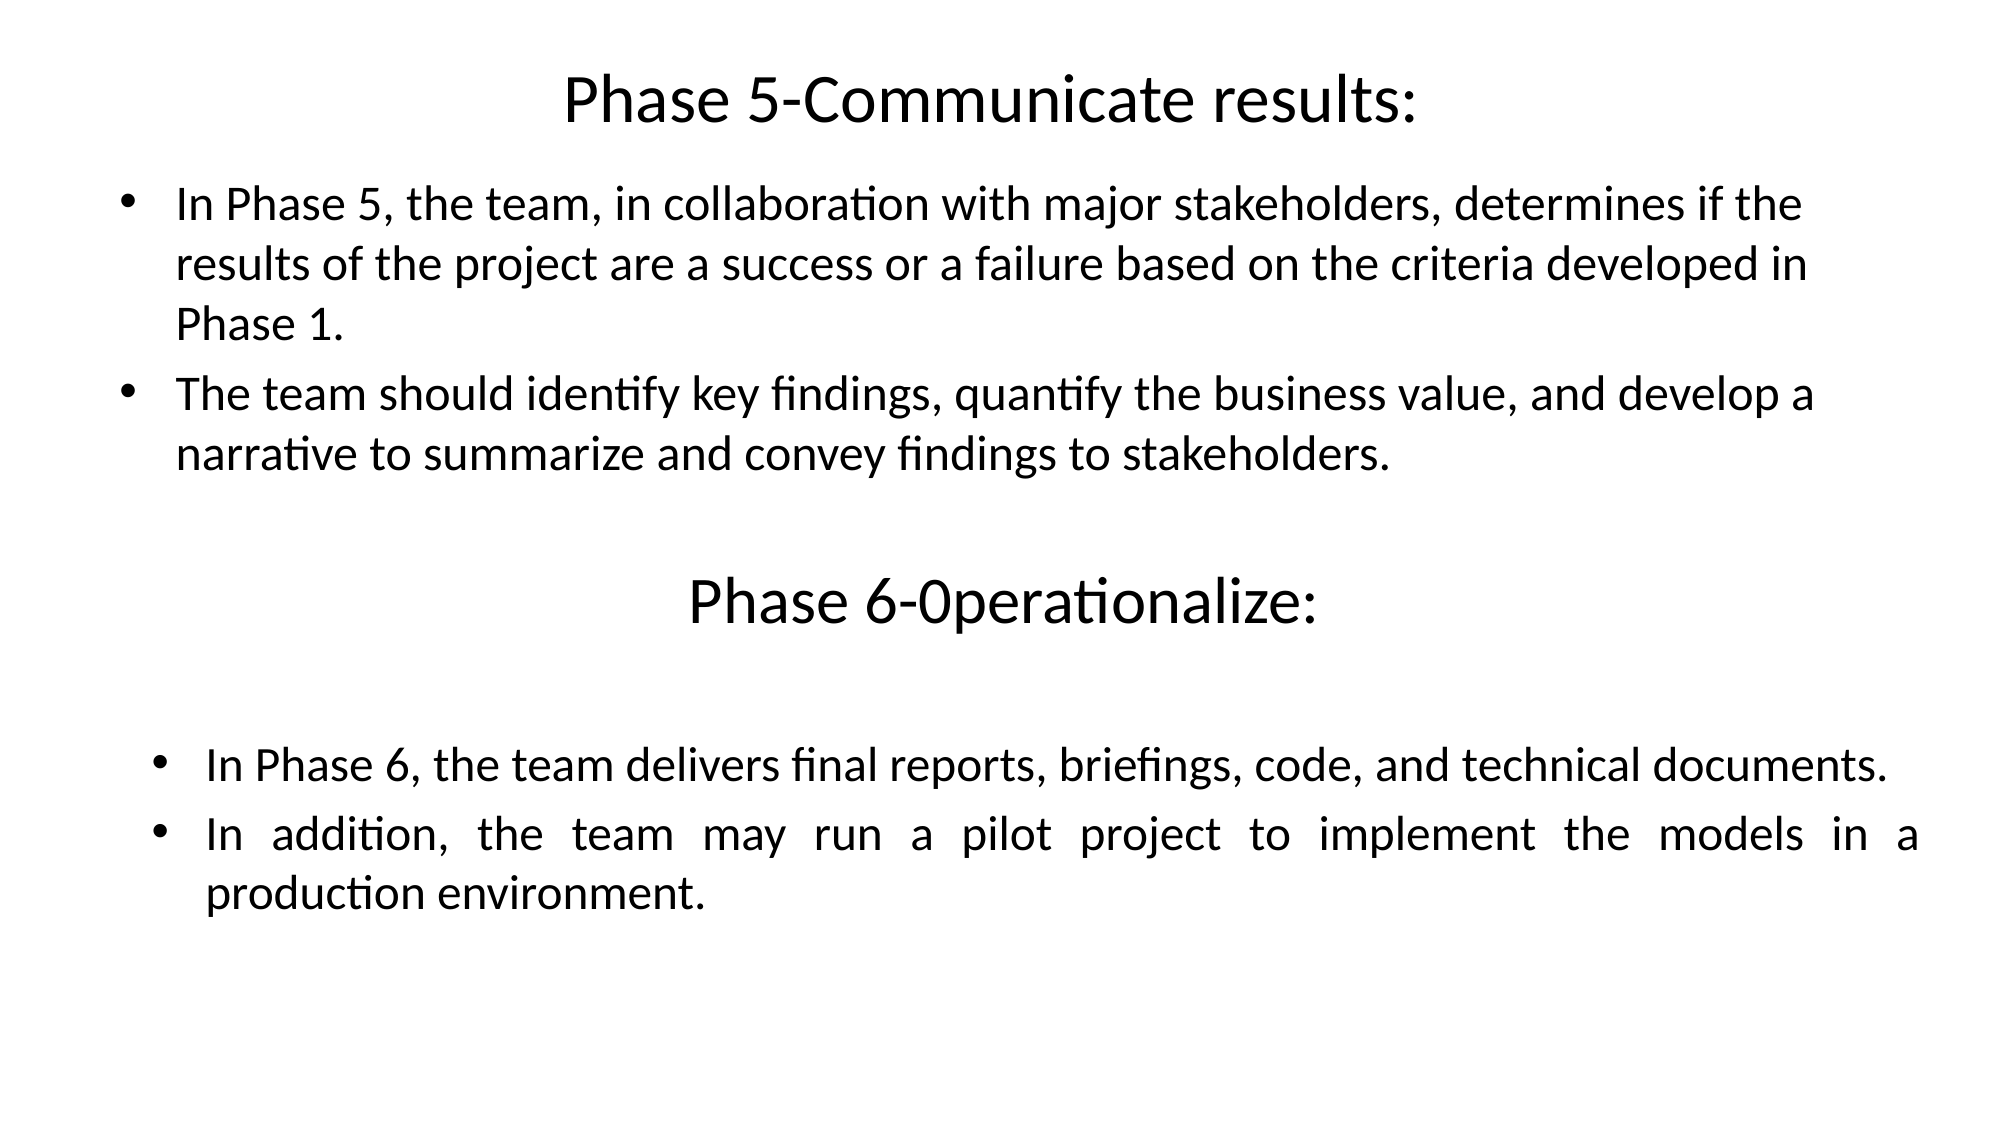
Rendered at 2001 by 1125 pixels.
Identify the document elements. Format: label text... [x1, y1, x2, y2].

text_box Phase 6-0perationalize: [104, 538, 1905, 656]
title Phase 5-Communicate results: [99, 45, 1900, 145]
text_box In Phase 6, the team delivers final reports, briefings, code, and technical documents. In addition, the team may run a pilot project to implement the models in a production environment. [136, 655, 1937, 959]
list In Phase 5, the team, in collaboration with major stakeholders, determines if the results of the project are a success or a failure based on the criteria developed in Phase 1. The team should identify key findings, quantify the business value, and develop a narrative to summarize and convey findings to stakeholders. [104, 162, 1905, 538]
